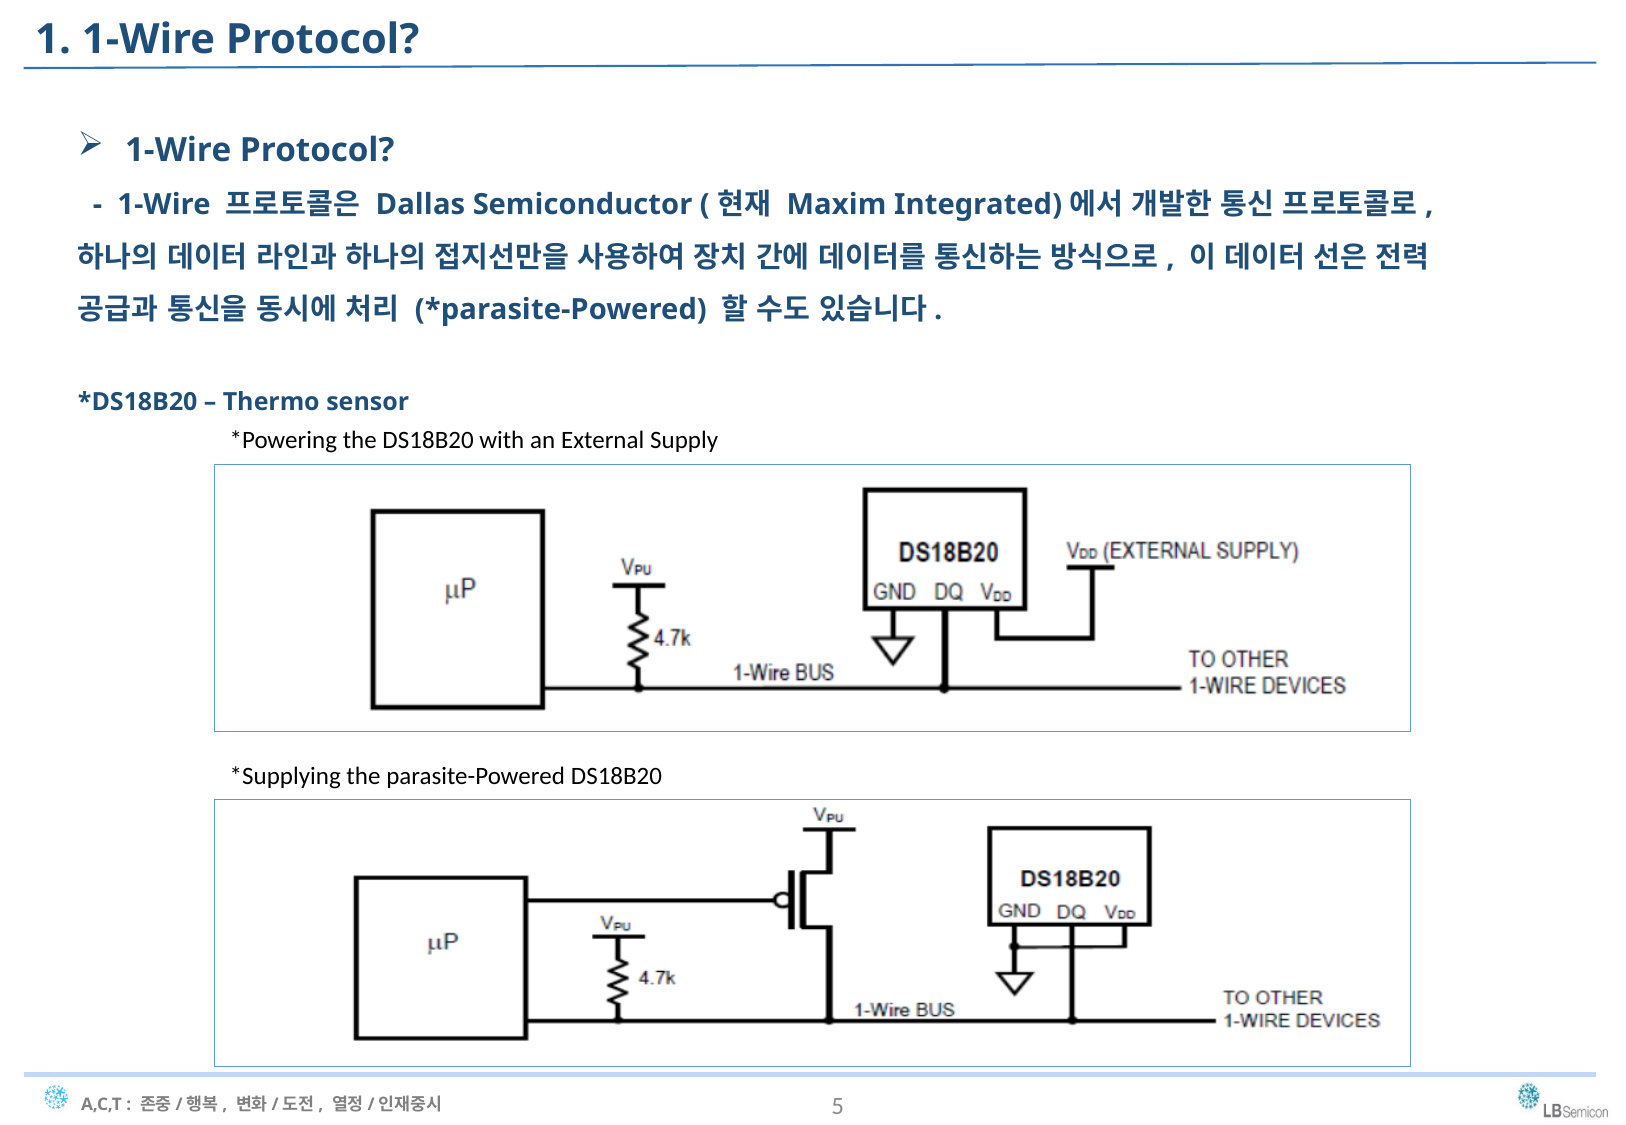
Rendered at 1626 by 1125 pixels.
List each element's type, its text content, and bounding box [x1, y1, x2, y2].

text_box *Supplying the parasite-Powered DS18B20 [214, 751, 1092, 797]
picture [214, 799, 1411, 1067]
text_box 1. 1-Wire Protocol? [20, 4, 943, 70]
picture [1512, 1078, 1613, 1124]
text_box 1-Wire Protocol? - 1-Wire 프로토콜은 Dallas Semiconductor (현재 Maxim Integrated)에서 개발한 통신 프로토콜로, 하나의 데이터 라인과 하나의 접지선만을 사용하여 장치 간에 데이터를 통신하는 방식으로, 이 데이터 선은 전력 공급과 통신을 동시에 처리 (*parasite-Powered) 할 수도 있습니다. *DS18B20 – Thermo sensor [60, 99, 1516, 424]
text_box *Powering the DS18B20 with an External Supply [214, 416, 1092, 462]
picture [214, 464, 1411, 732]
slide_number 5 [763, 1074, 860, 1125]
